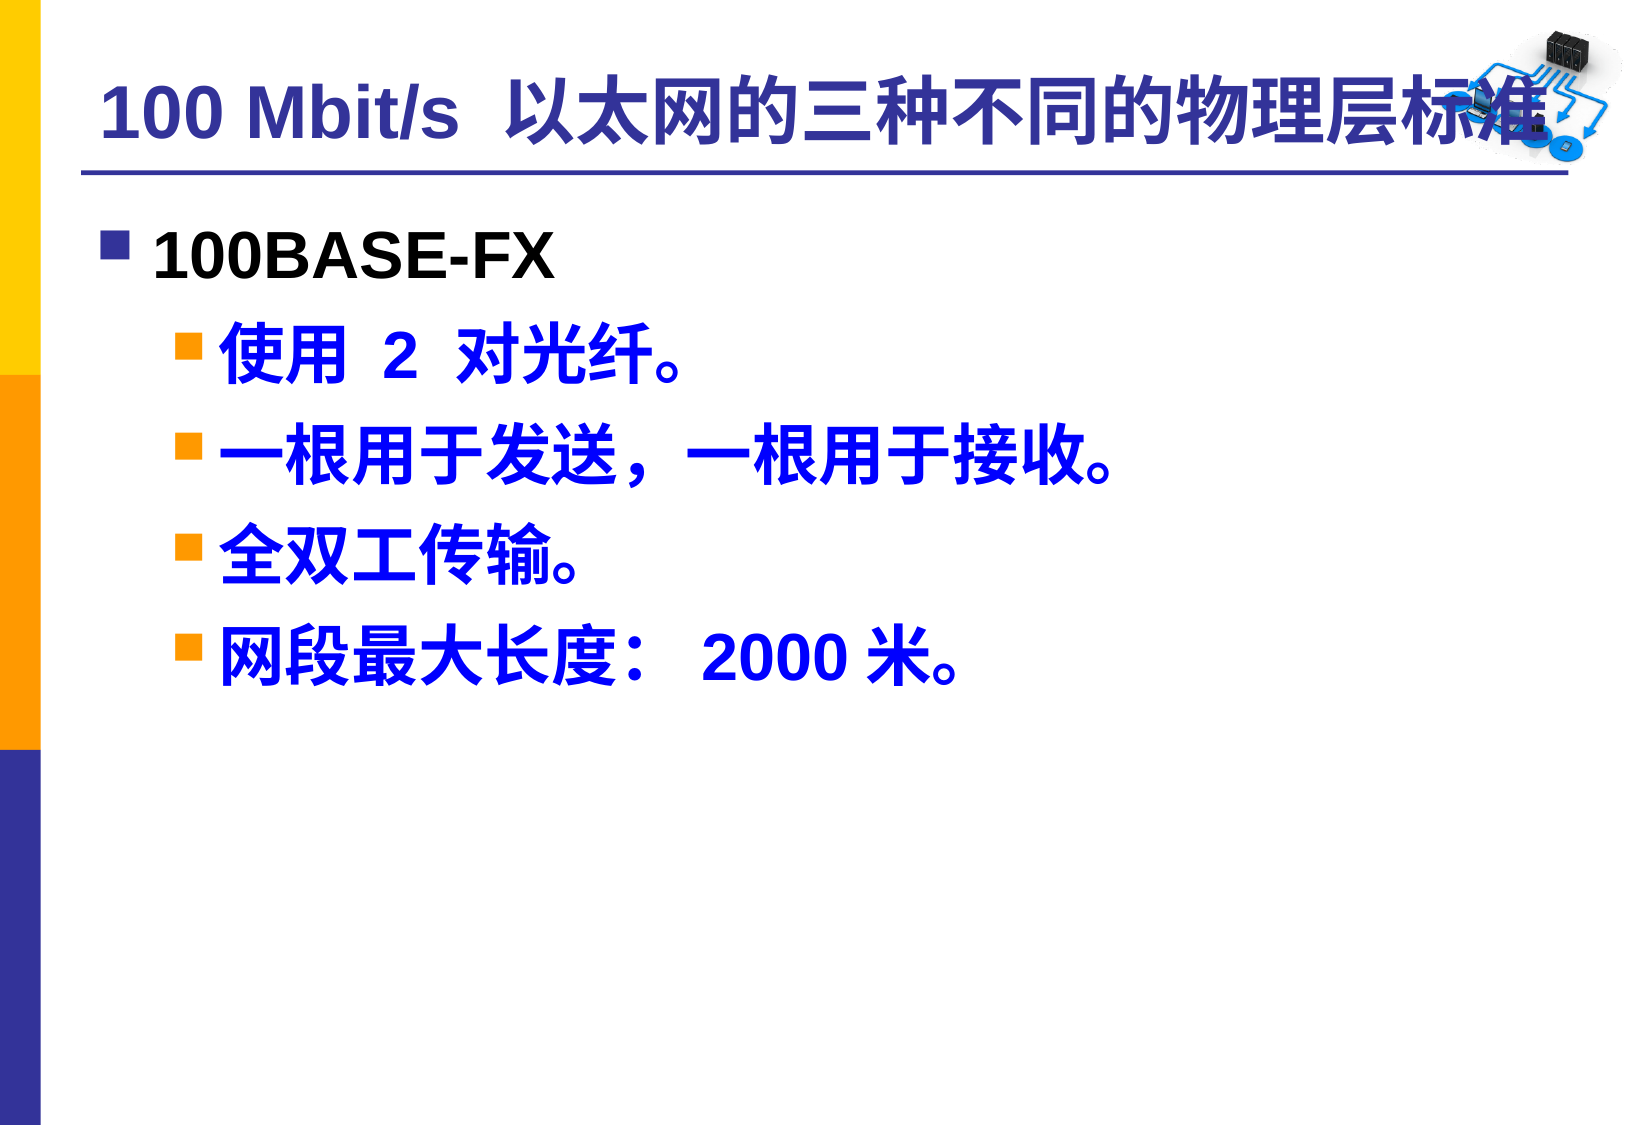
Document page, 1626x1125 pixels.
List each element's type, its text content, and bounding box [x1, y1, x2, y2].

title 100 Mbit/s 以太网的三种不同的物理层标准 [81, 30, 1569, 161]
picture [1438, 30, 1624, 165]
list 100BASE-FX 使用 2 对光纤。 一根用于发送，一根用于接收。 全双工传输。 网段最大长度：2000米。 [81, 196, 1569, 1125]
